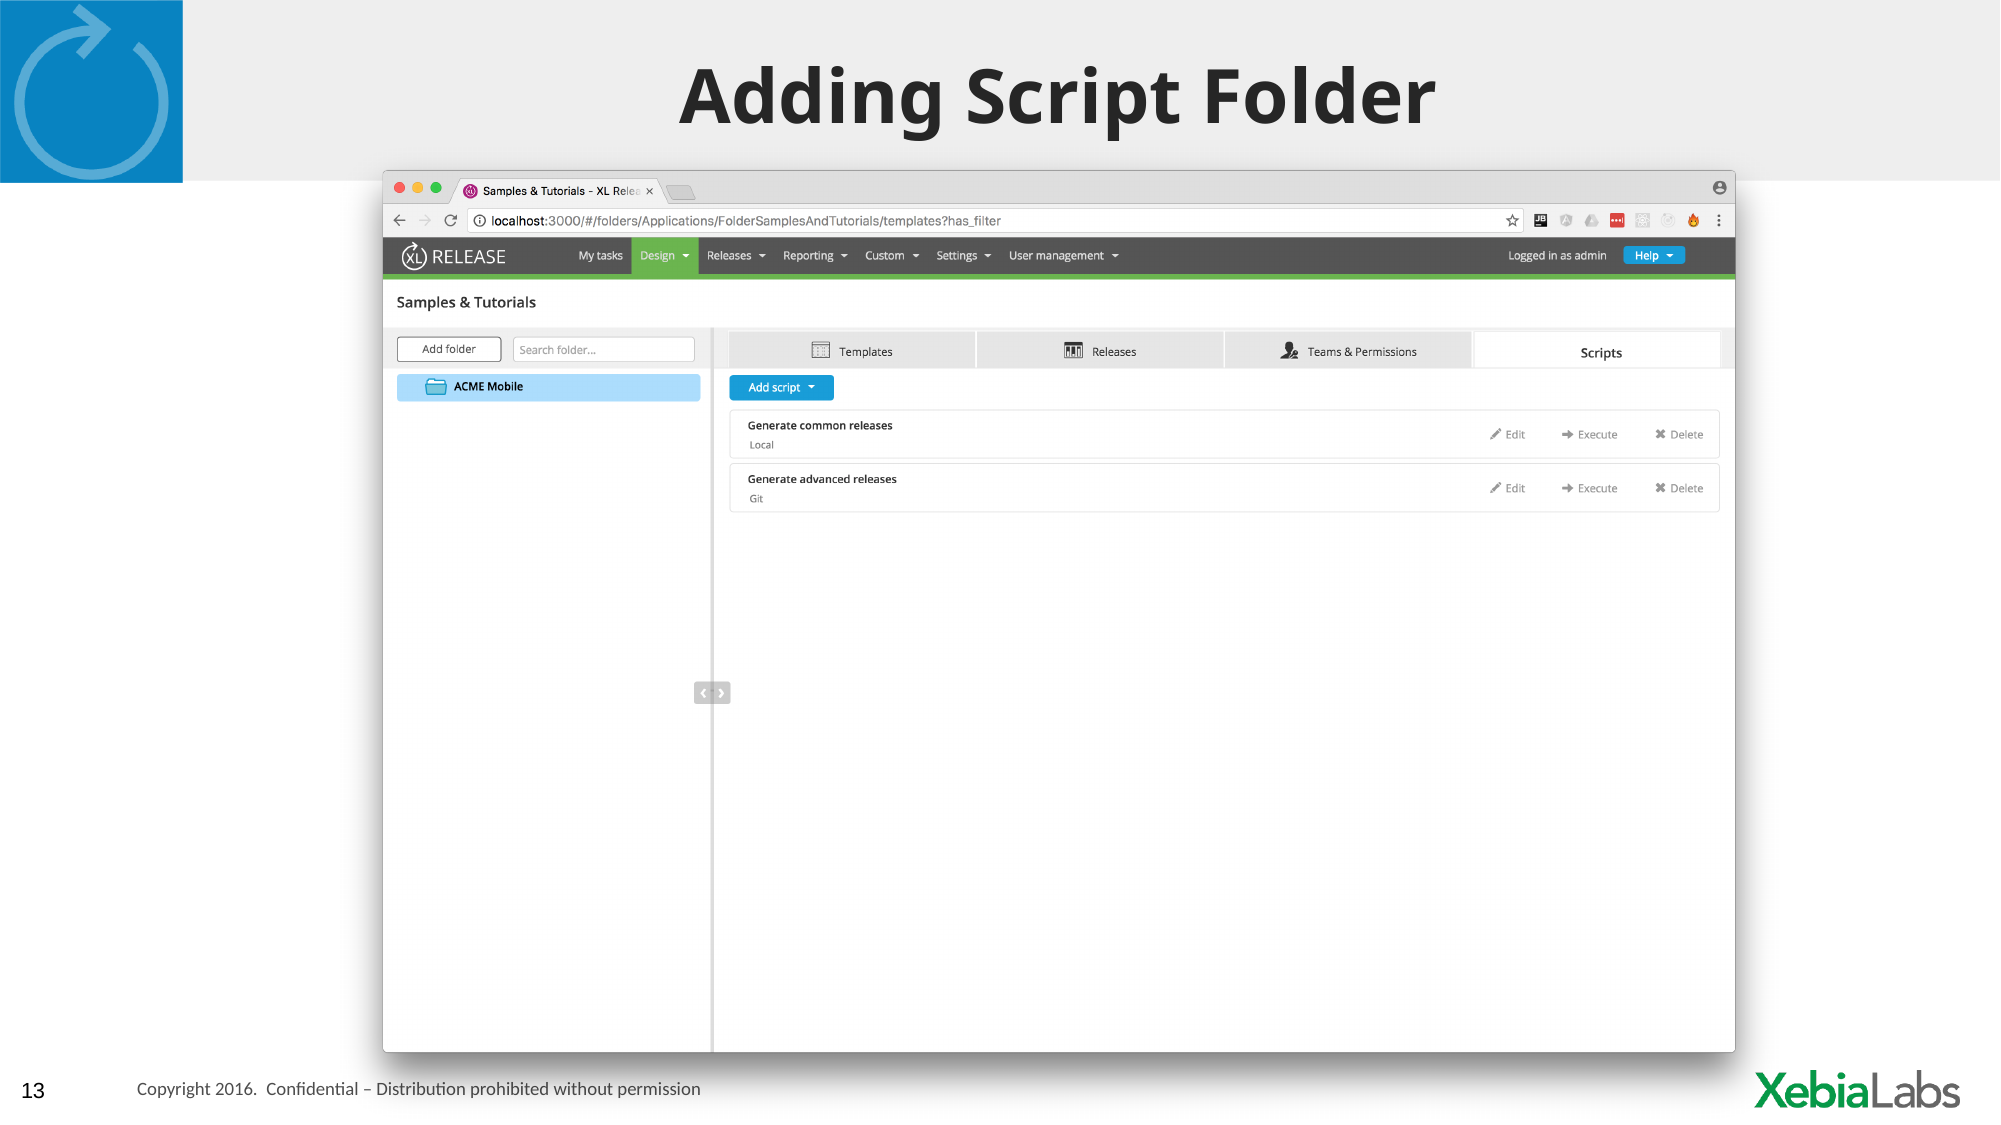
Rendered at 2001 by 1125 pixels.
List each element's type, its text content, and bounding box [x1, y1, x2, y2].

picture [332, 141, 1960, 1125]
picture [15, 5, 168, 179]
title Adding Script Folder [218, 11, 1900, 176]
